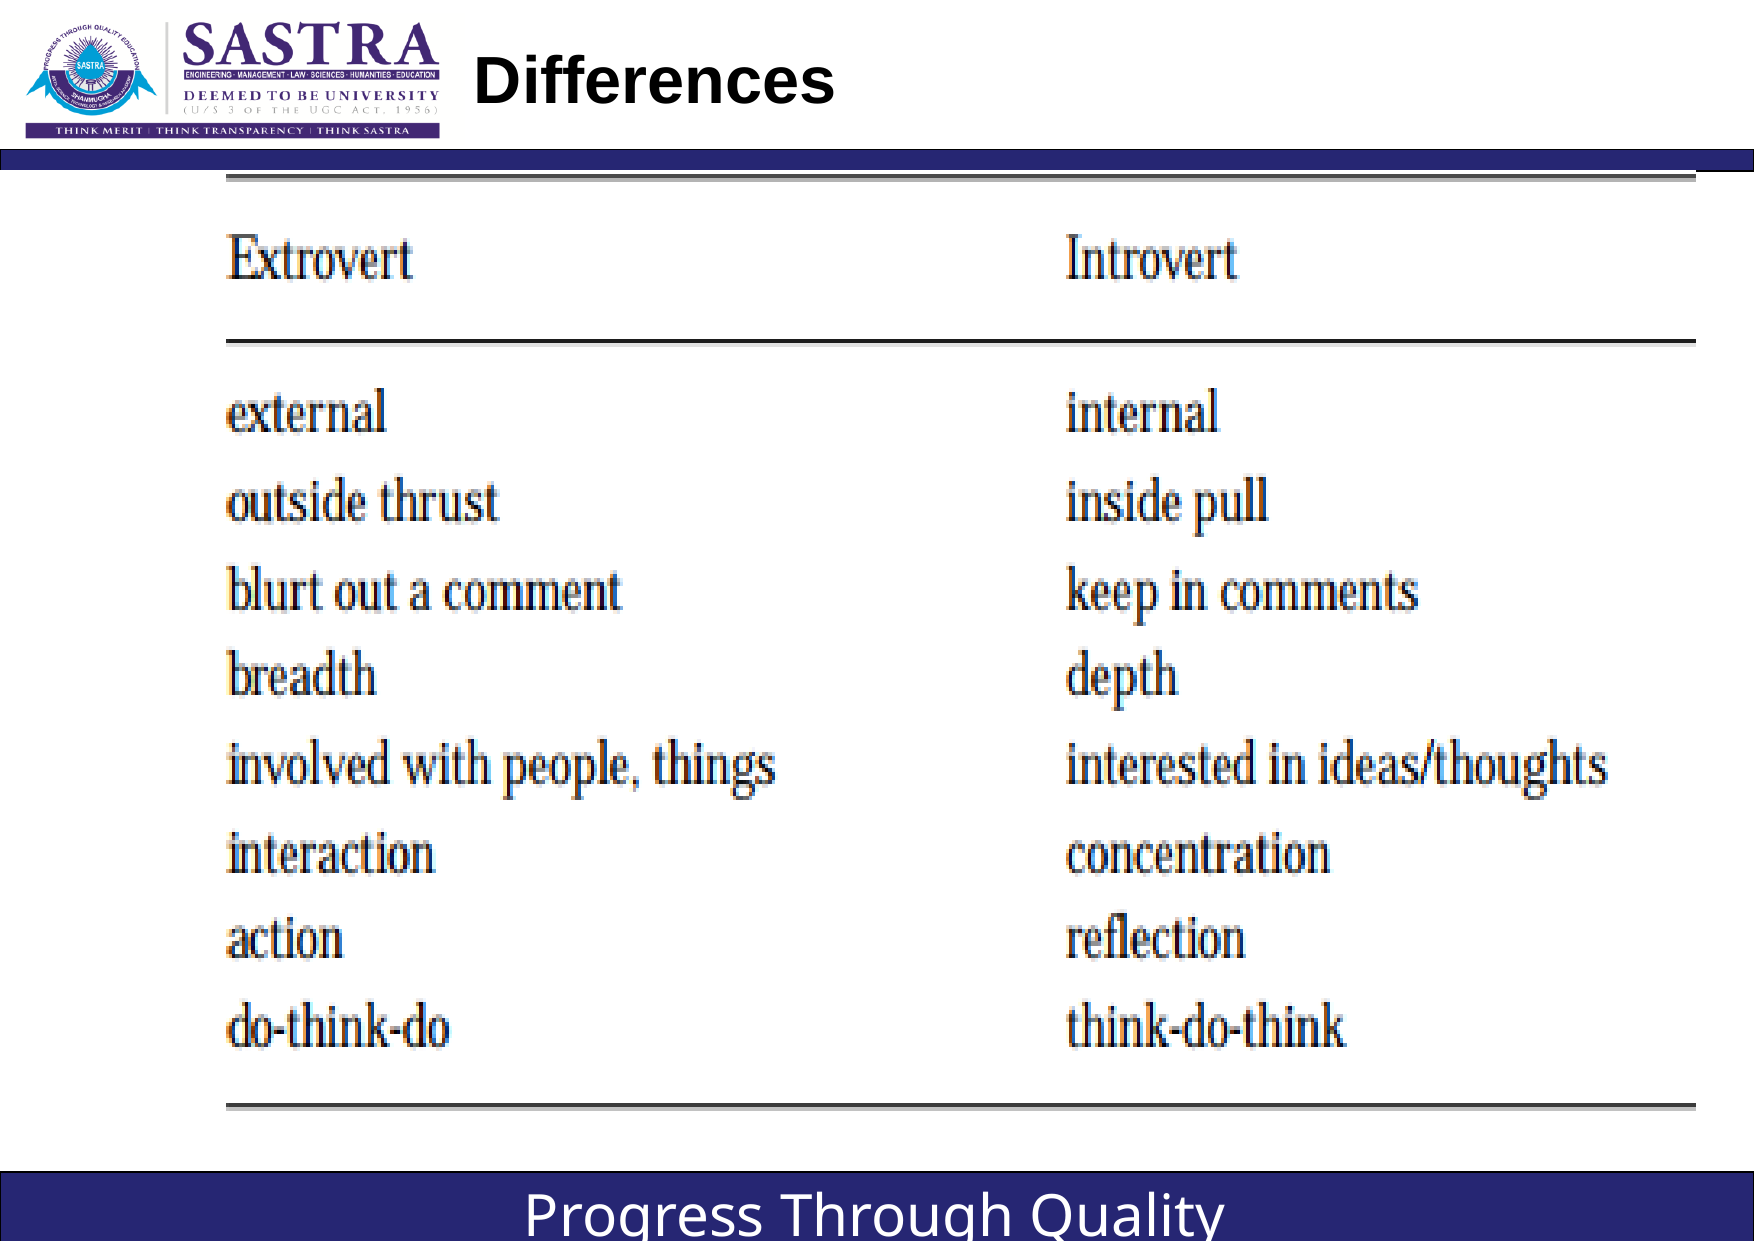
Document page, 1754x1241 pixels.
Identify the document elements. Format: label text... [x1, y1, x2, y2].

title Differences [456, 28, 1502, 168]
picture [0, 13, 465, 146]
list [0, 169, 1696, 1140]
